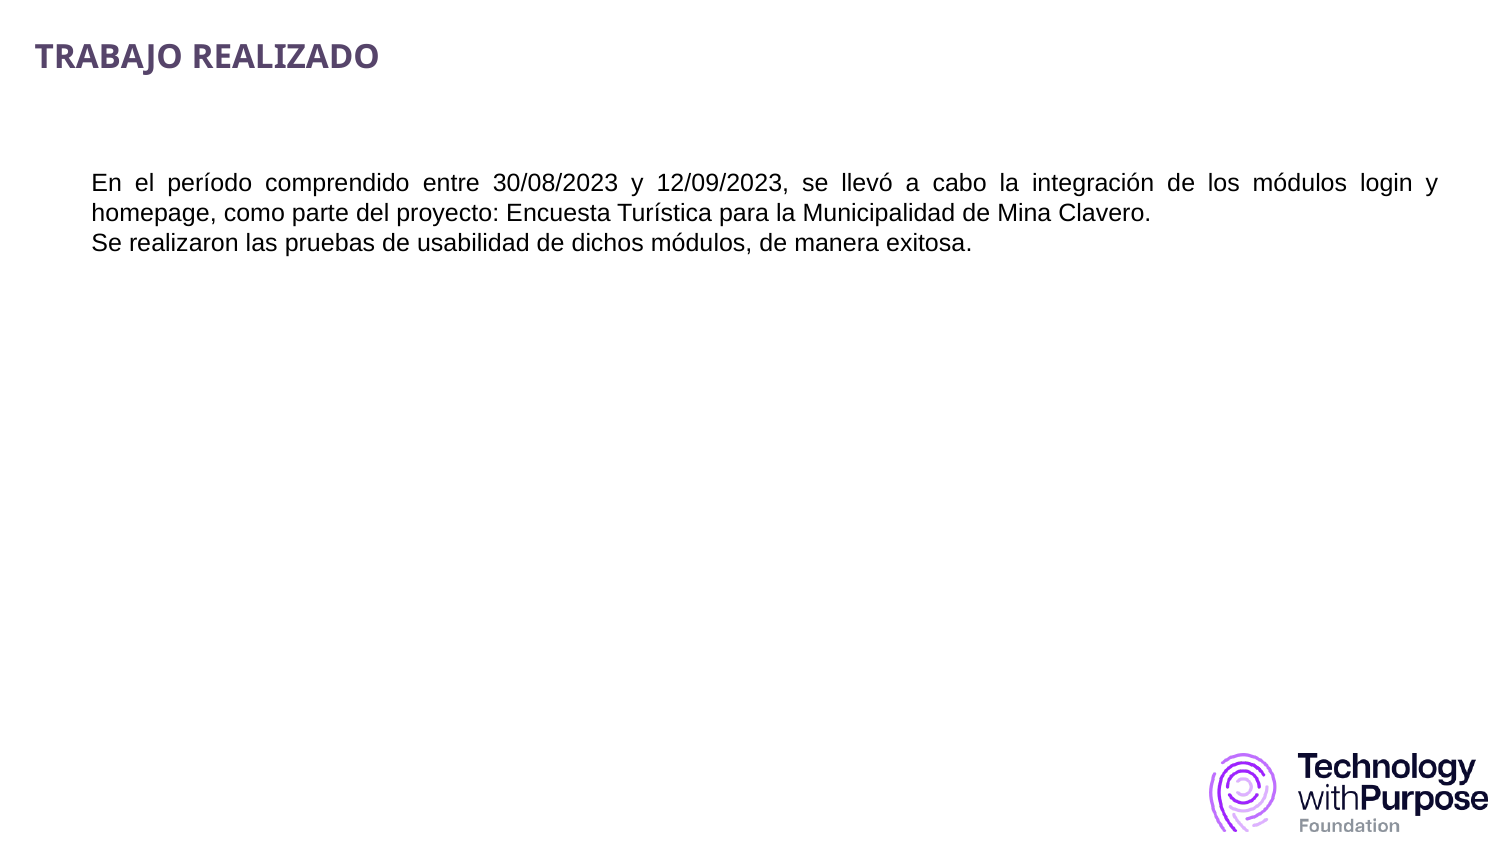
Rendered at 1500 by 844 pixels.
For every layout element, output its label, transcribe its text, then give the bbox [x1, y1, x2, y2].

text_box En el período comprendido entre 30/08/2023 y 12/09/2023, se llevó a cabo la integración de los módulos login y homepage, como parte del proyecto: Encuesta Turística para la Municipalidad de Mina Clavero. Se realizaron las pruebas de usabilidad de dichos módulos, de manera exitosa. [76, 158, 1457, 324]
picture [1209, 753, 1488, 832]
subtitle TRABAJO REALIZADO [19, 14, 630, 78]
